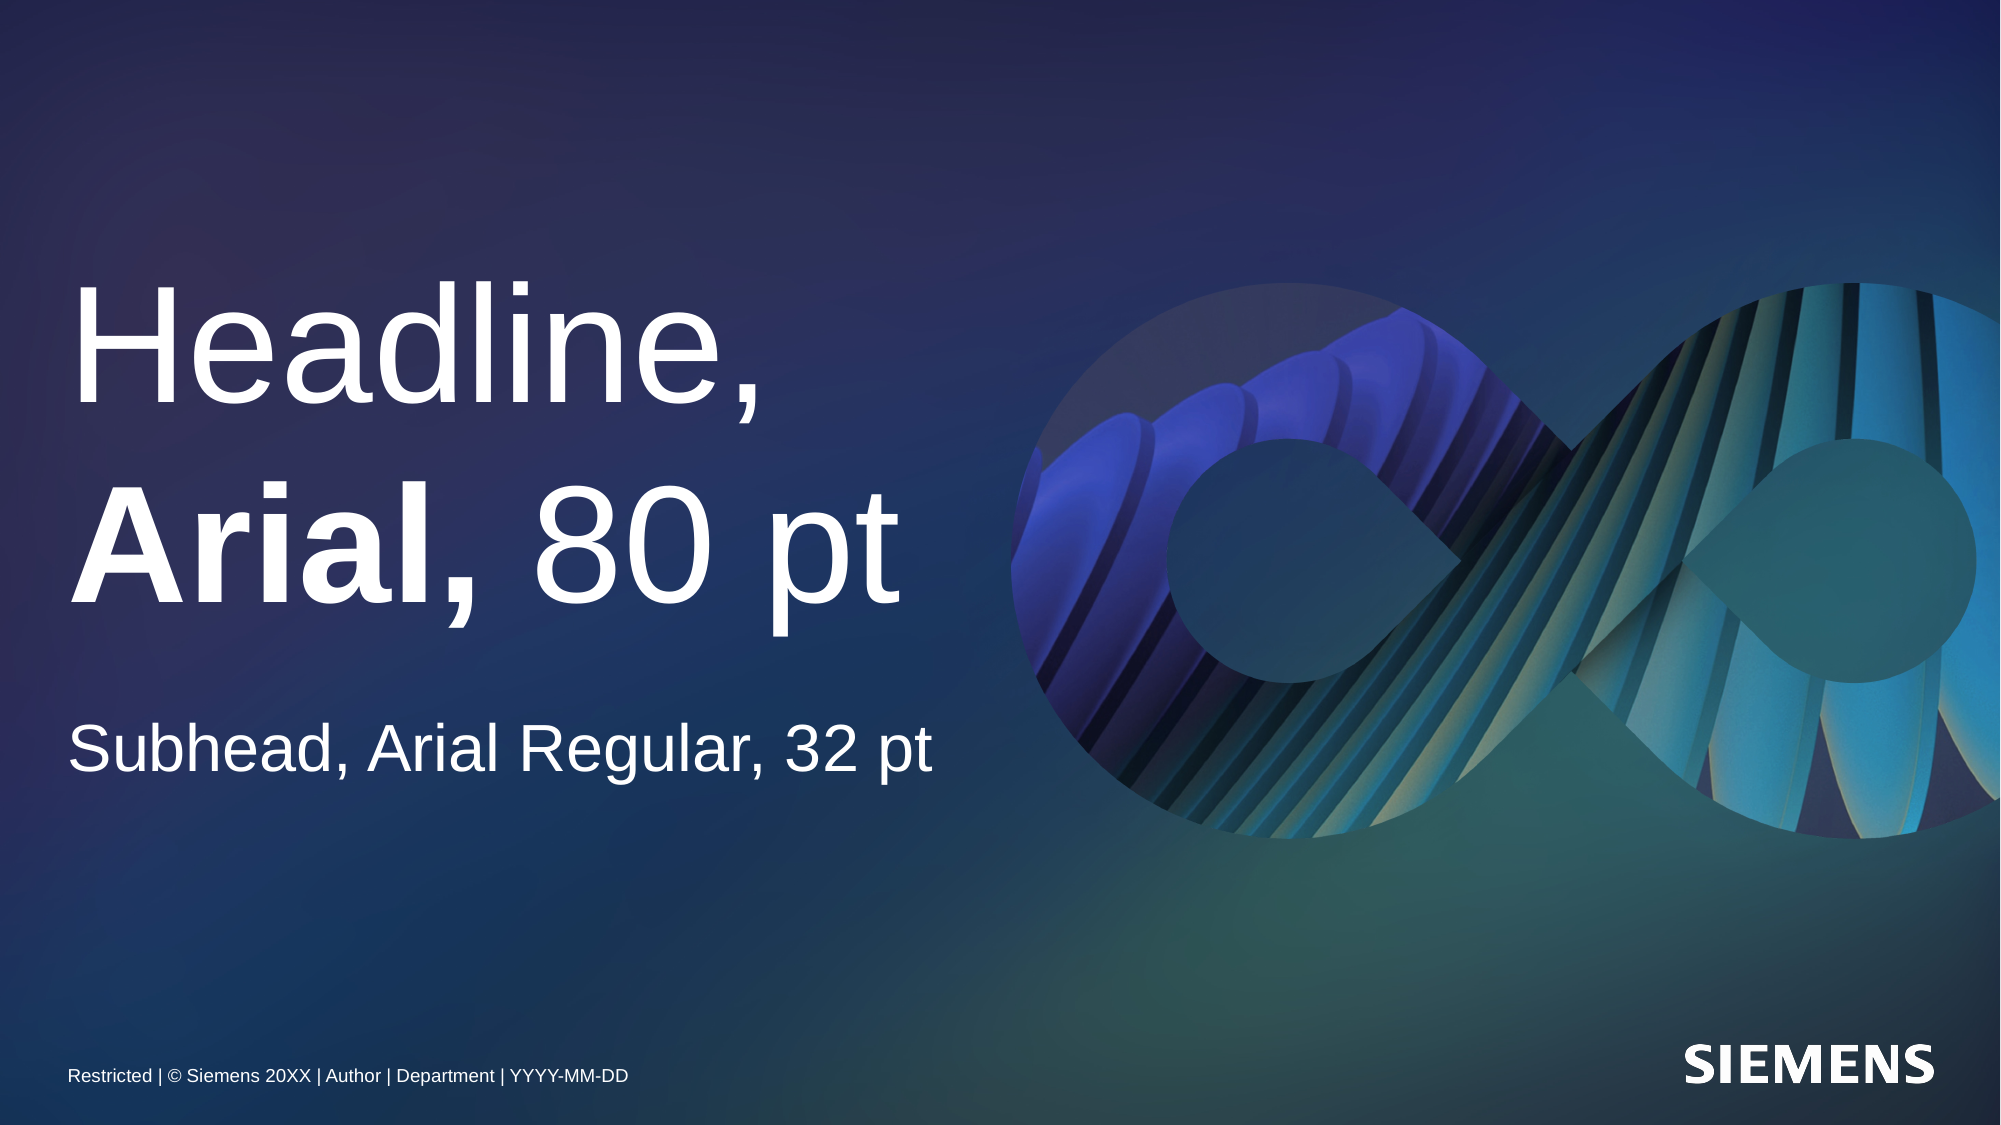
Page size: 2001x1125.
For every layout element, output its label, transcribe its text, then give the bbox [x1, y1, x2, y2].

picture [0, 0, 2001, 1125]
title Headline, Arial, 80 pt [67, 232, 1934, 636]
subtitle Subhead, Arial Regular, 32 pt [67, 635, 1591, 953]
footer Restricted | © Siemens 20XX | Author | Department | YYYY-MM-DD [67, 1035, 1592, 1125]
